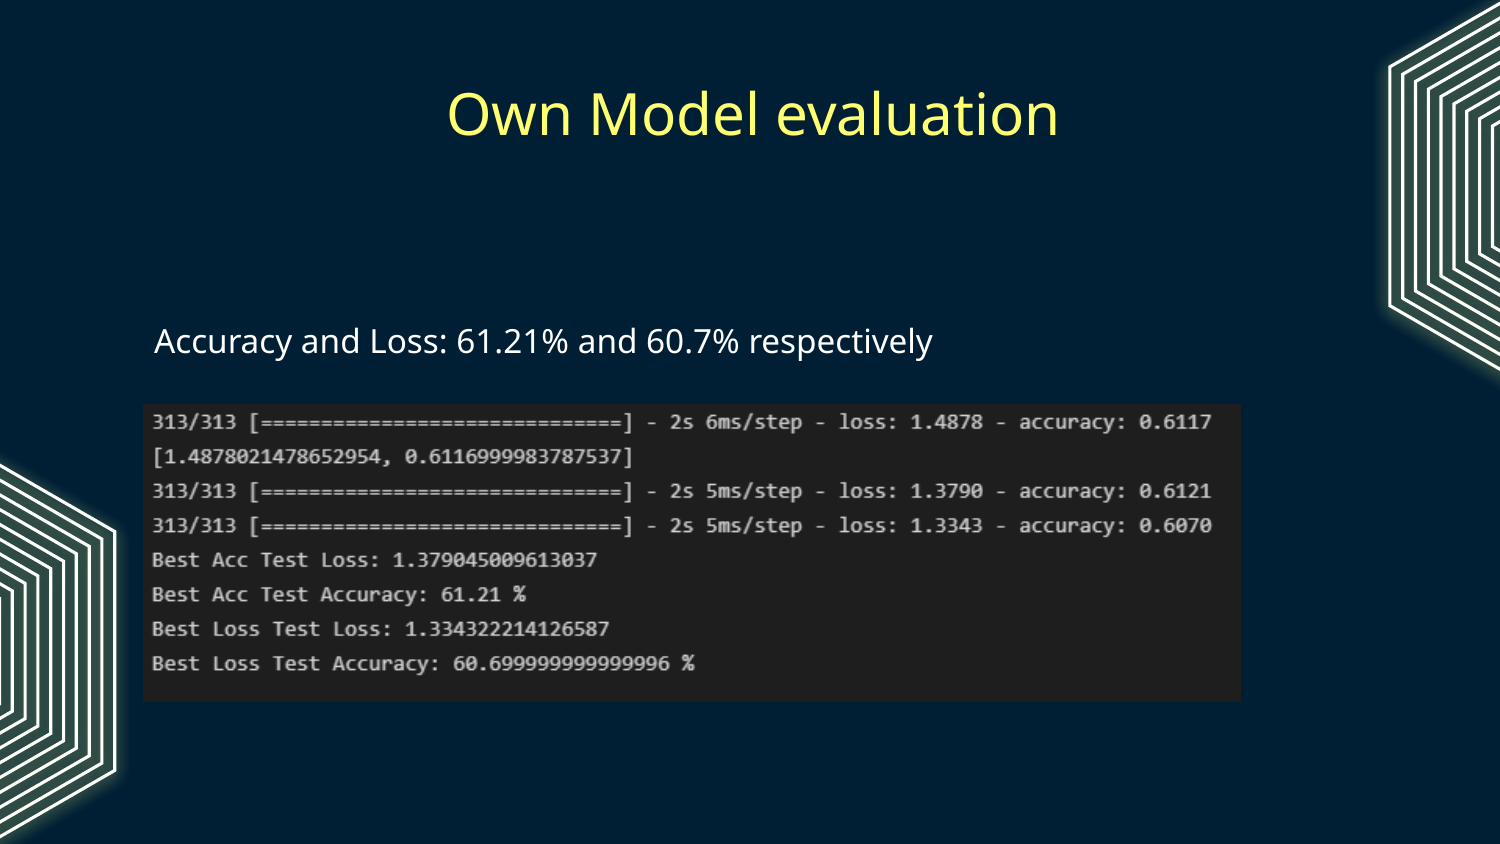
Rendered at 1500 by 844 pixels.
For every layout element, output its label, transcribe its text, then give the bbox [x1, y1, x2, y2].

title Own Model evaluation [116, 88, 1390, 137]
picture [143, 404, 1241, 702]
subtitle Accuracy and Loss: 61.21% and 60.7% respectively [139, 299, 1268, 353]
